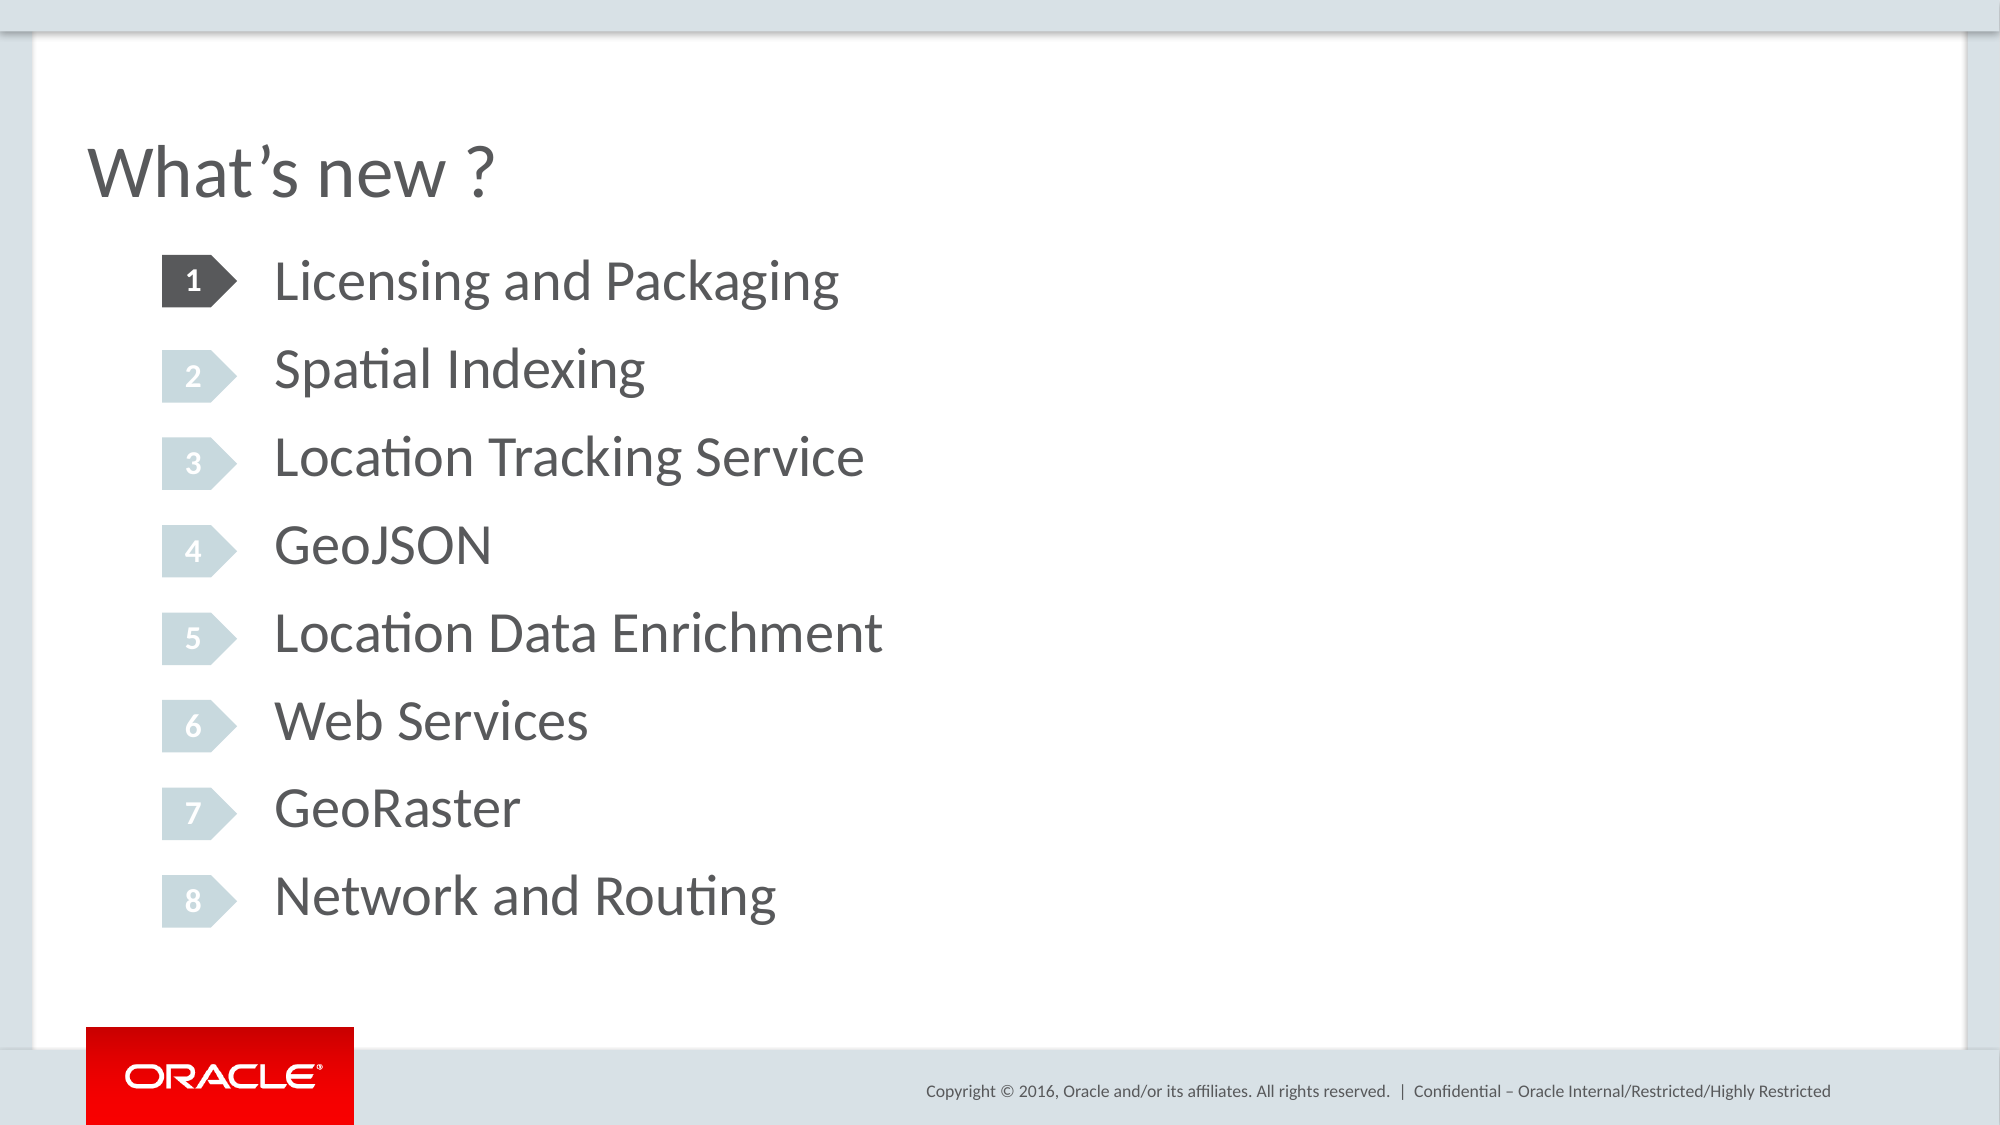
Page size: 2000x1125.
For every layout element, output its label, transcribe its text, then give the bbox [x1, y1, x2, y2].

text_box 7 [160, 785, 241, 843]
text_box 6 [160, 697, 241, 755]
text_box 2 [160, 347, 241, 405]
text_box 3 [160, 435, 241, 493]
list Licensing and Packaging Spatial Indexing Location Tracking Service GeoJSON Location Data Enrichment Web Services GeoRaster Network and Routing [274, 249, 1913, 975]
text_box 8 [160, 872, 241, 930]
picture [86, 1027, 354, 1125]
footer Confidential – Oracle Internal/Restricted/Highly Restricted [1414, 1075, 1865, 1106]
text_box 4 [160, 522, 241, 580]
text_box 5 [160, 610, 241, 668]
title What’s new ? [87, 66, 1913, 213]
text_box 1 [160, 252, 241, 310]
